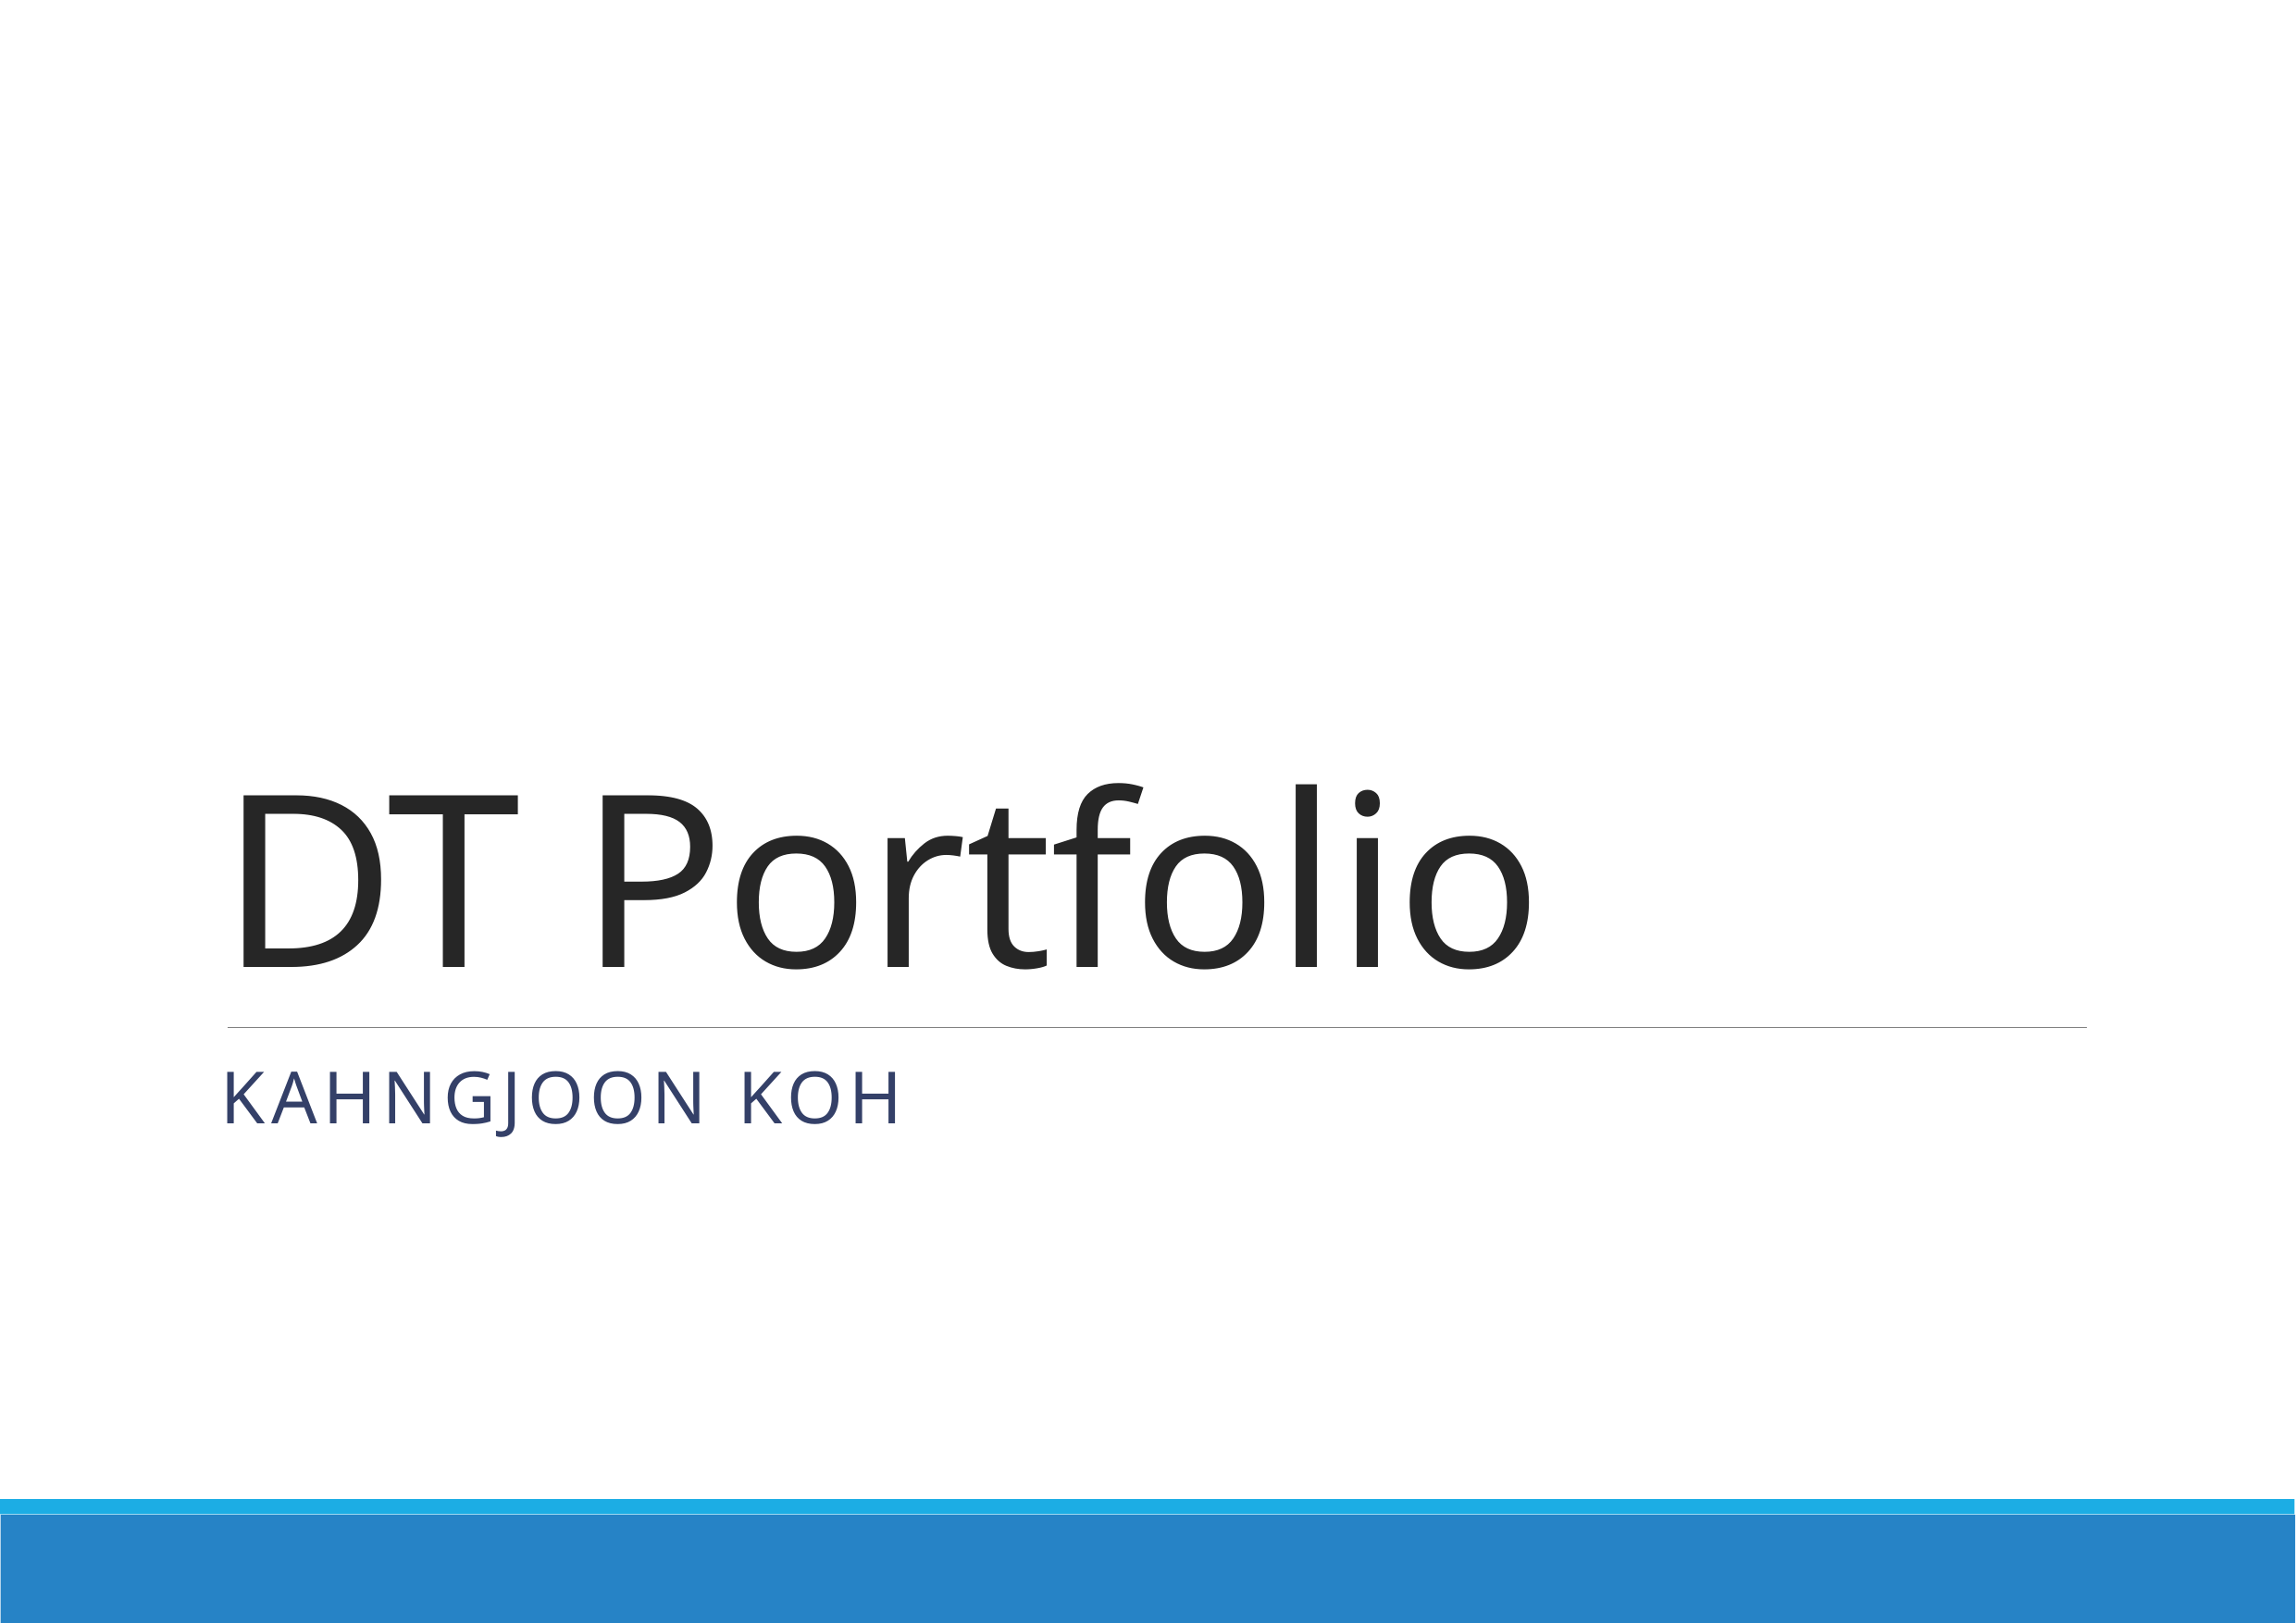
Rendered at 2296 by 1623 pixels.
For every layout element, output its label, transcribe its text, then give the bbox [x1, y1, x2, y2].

title DT Portfolio [206, 180, 2101, 1024]
subtitle Kahngjoon Koh [206, 1054, 2101, 1325]
